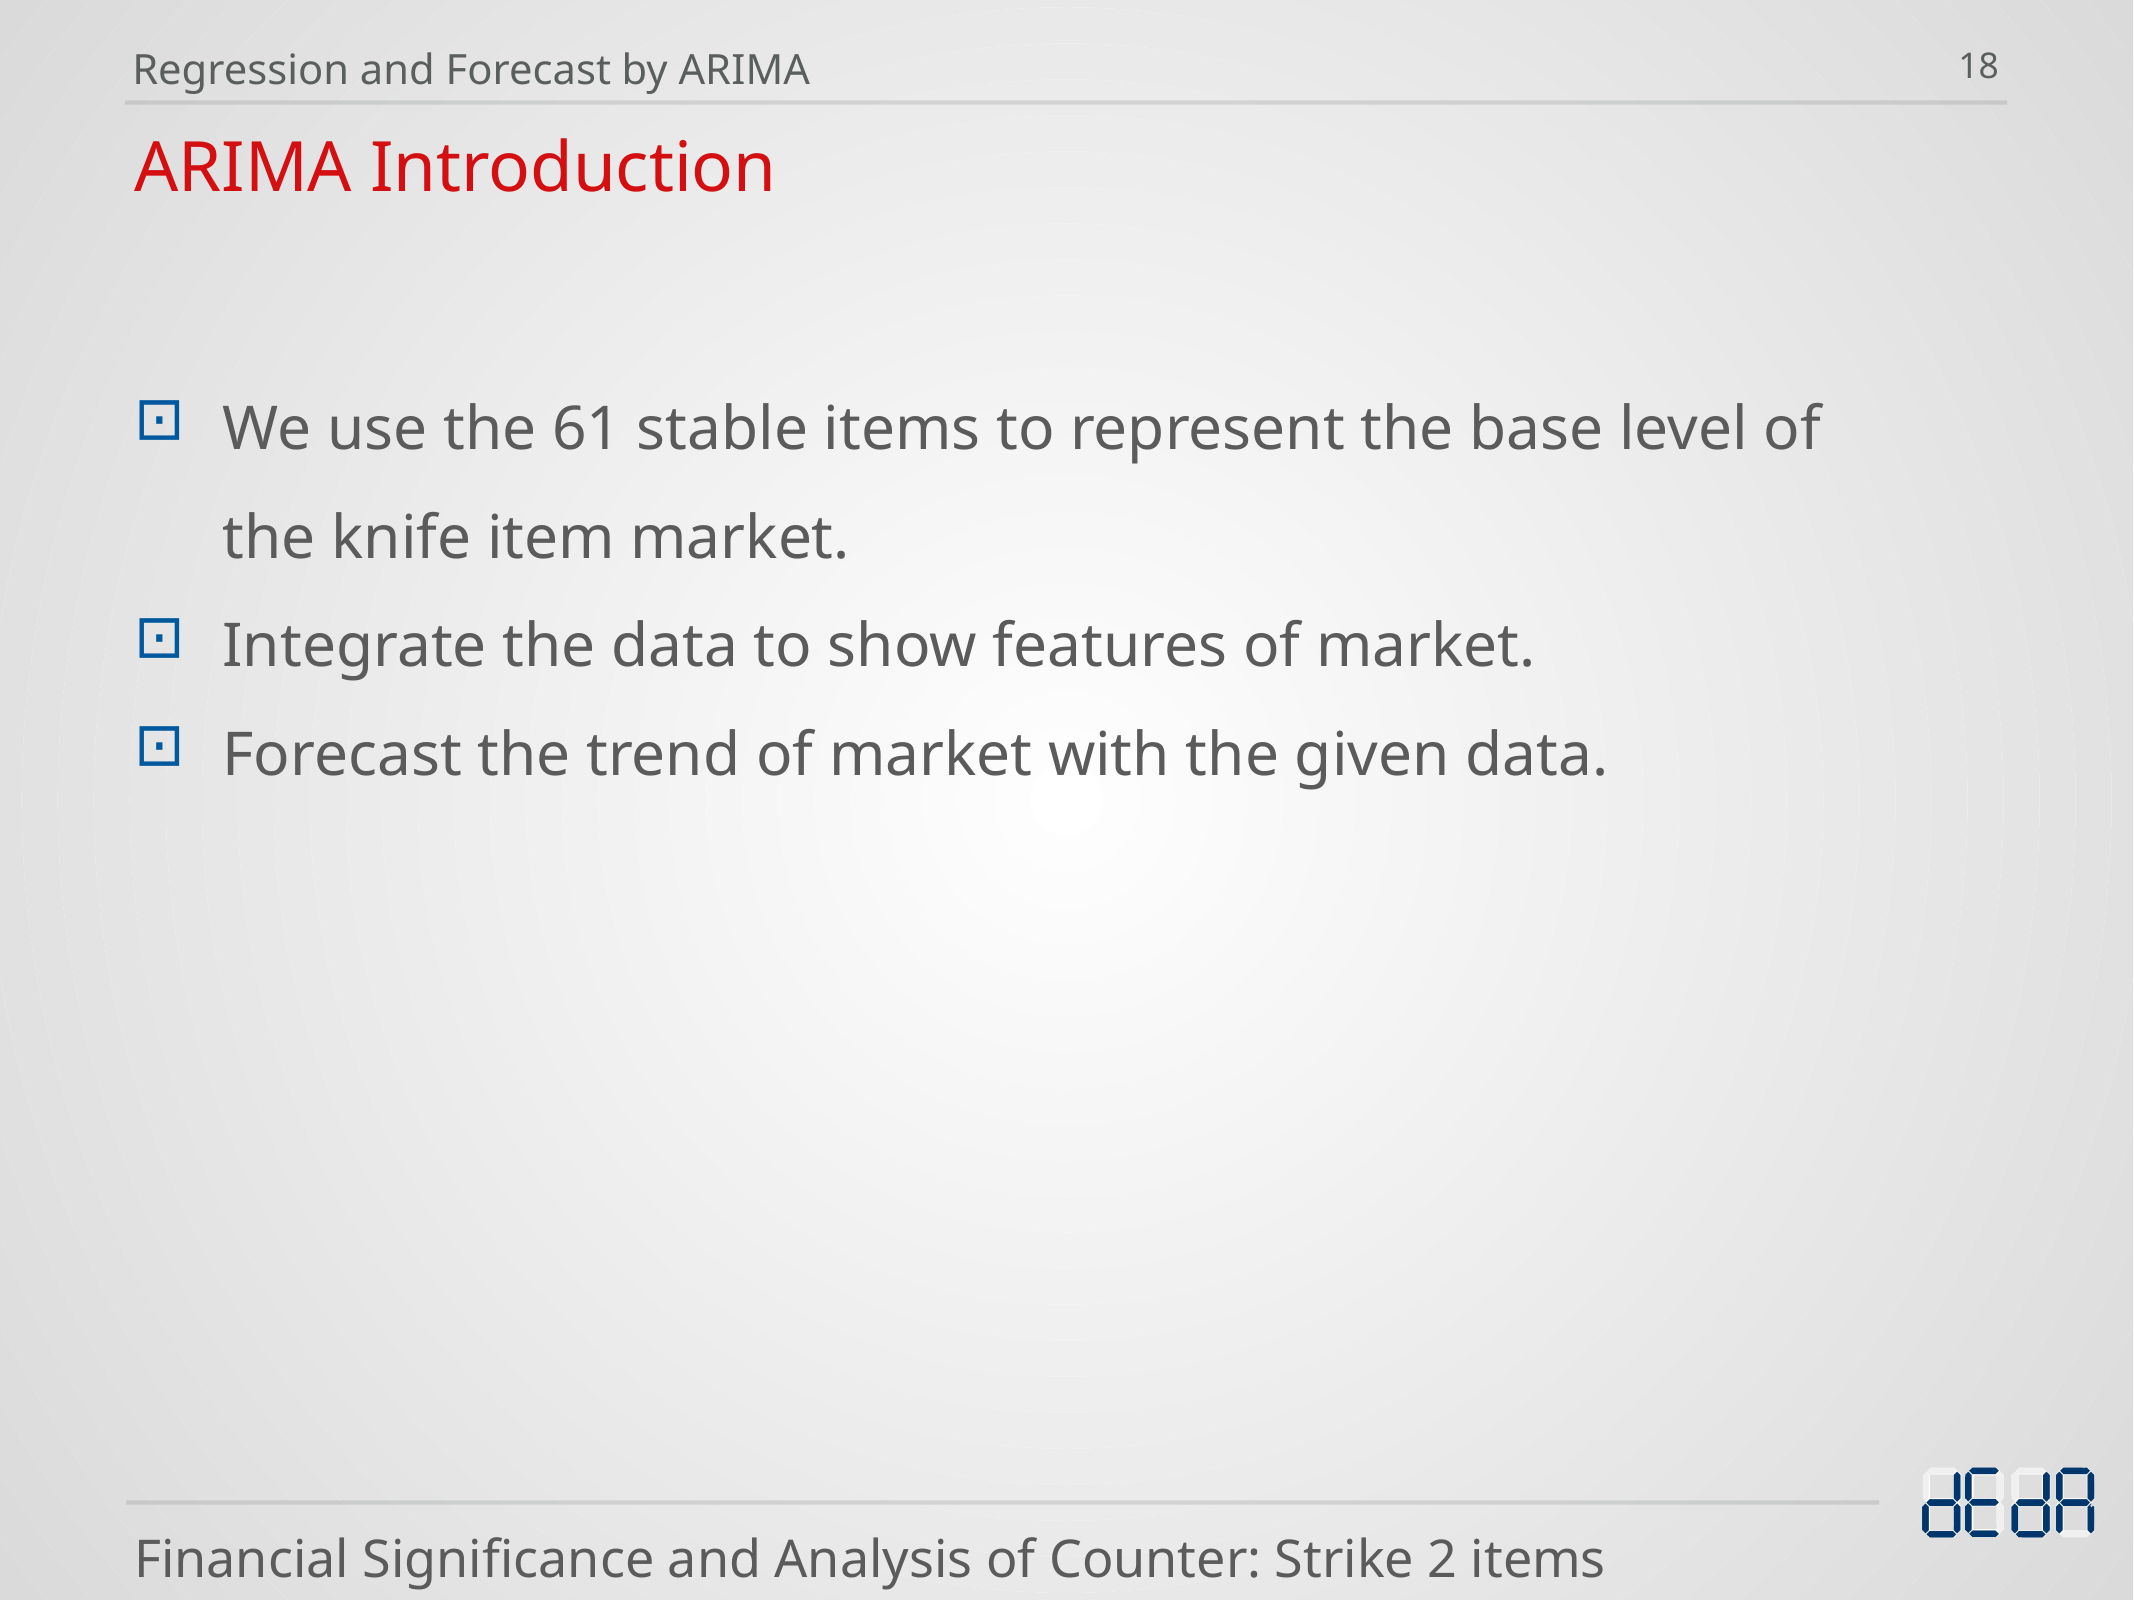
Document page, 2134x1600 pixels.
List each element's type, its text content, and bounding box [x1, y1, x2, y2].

text_box We use the 61 stable items to represent the base level of the knife item market. Integrate the data to show features of market. Forecast the trend of market with the given data. [126, 344, 1965, 1354]
picture [1965, 1467, 2004, 1538]
list ARIMA Introduction [125, 112, 2008, 214]
picture [2055, 1467, 2095, 1538]
picture [2010, 1467, 2051, 1538]
picture [1921, 1467, 1962, 1538]
text_box Regression and Forecast by ARIMA [123, 34, 1683, 102]
slide_number 18 [1925, 34, 2008, 101]
